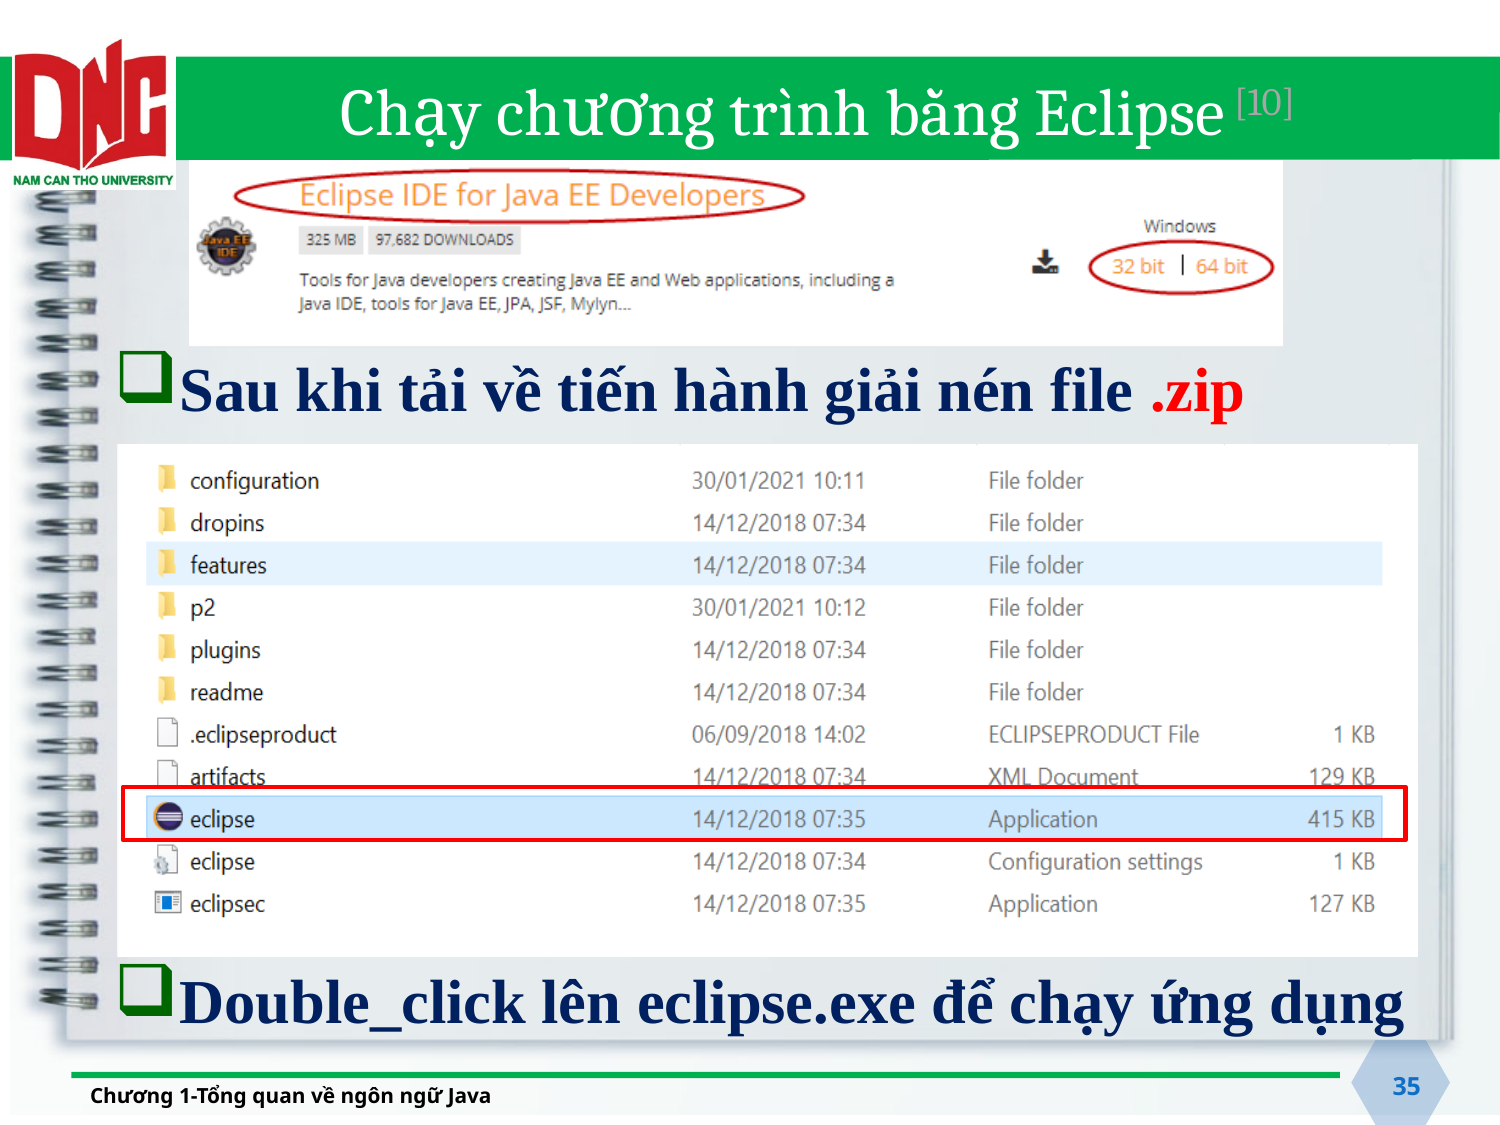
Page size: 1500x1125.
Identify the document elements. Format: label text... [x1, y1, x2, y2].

slide_number 35 [1350, 1062, 1436, 1104]
list Sau khi tải về tiến hành giải nén file .zip Double_click lên eclipse.exe để chạy ứng dụng [99, 166, 1436, 1028]
picture [9, 37, 1500, 1115]
title Chạy chương trình bằng Eclipse [10] [187, 62, 1449, 155]
slide_number Chương 1-Tổng quan về ngôn ngữ Java [75, 1074, 713, 1116]
